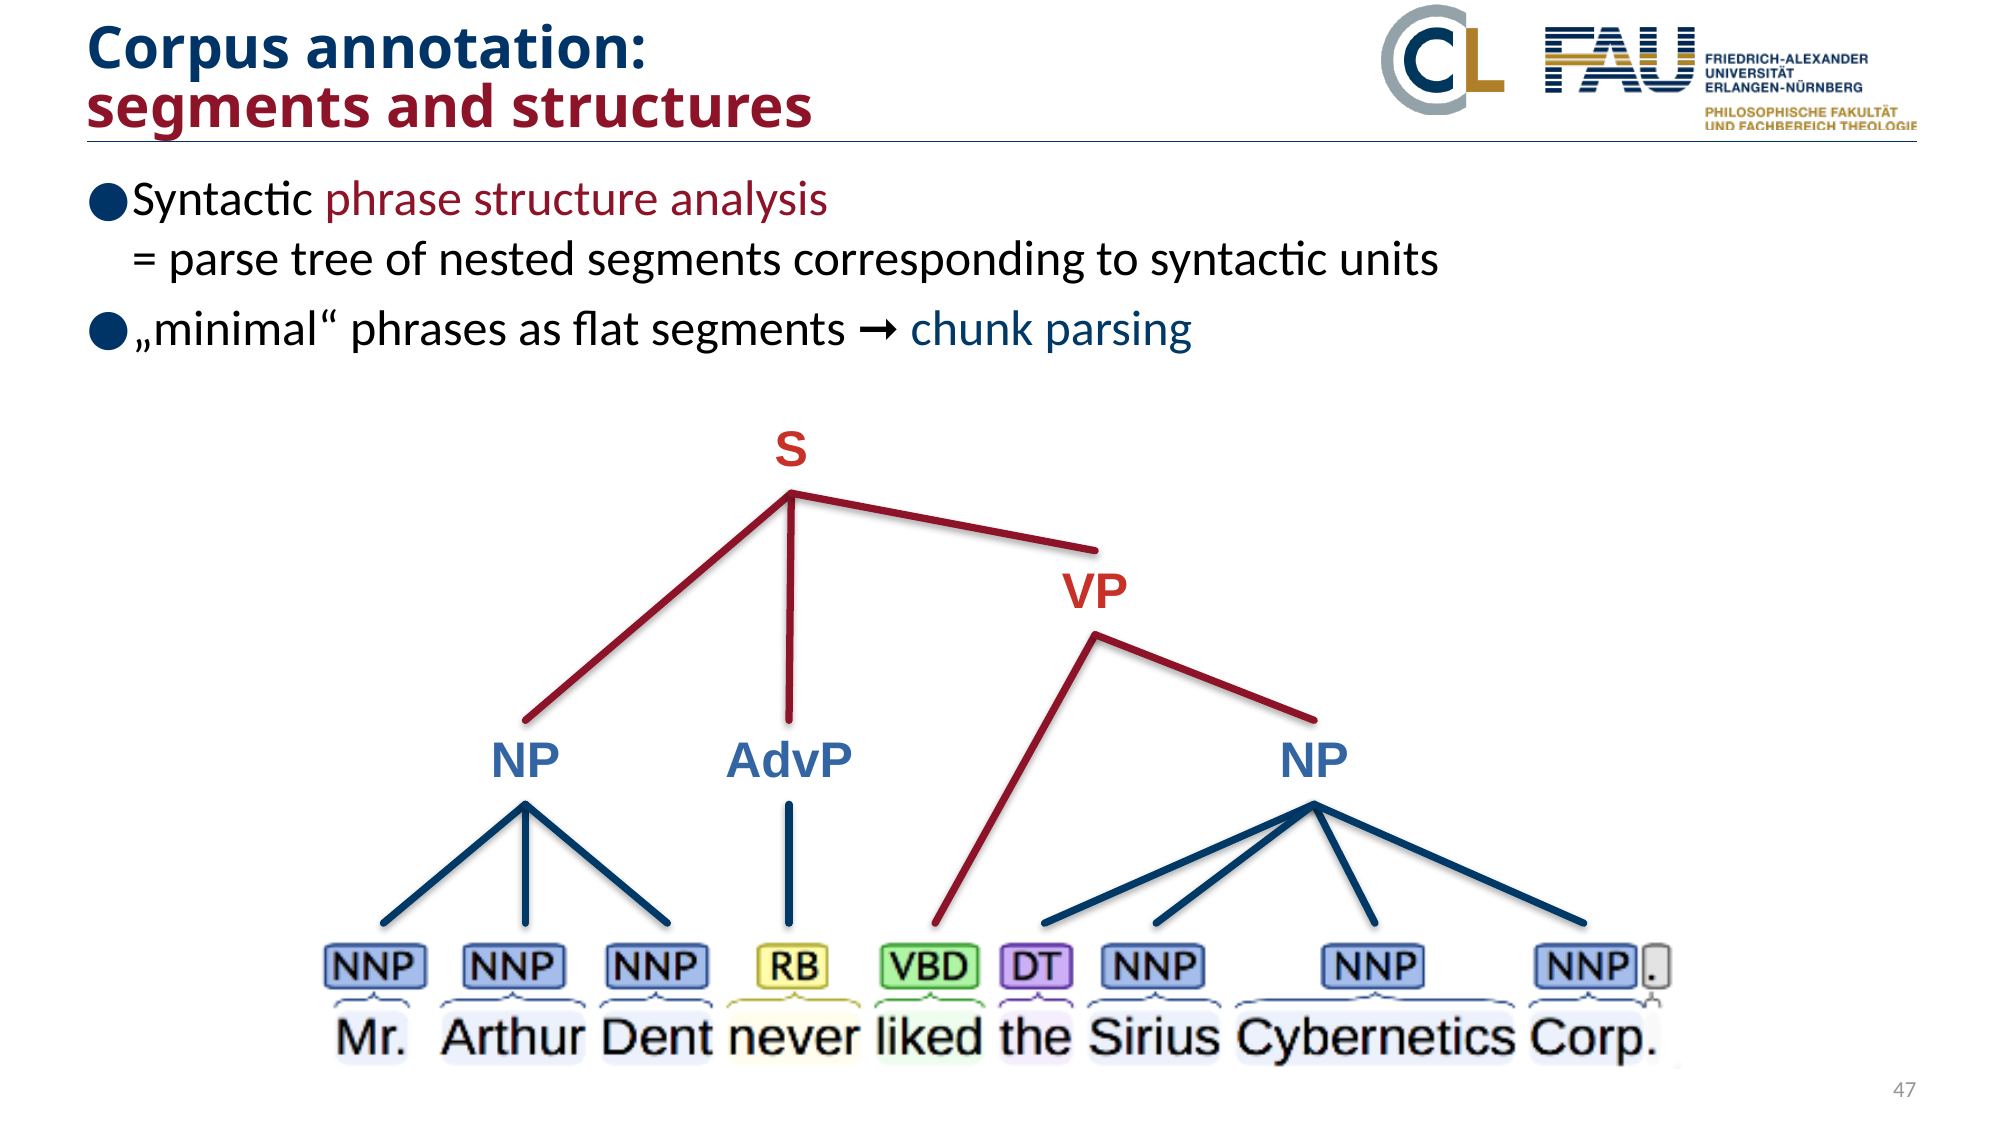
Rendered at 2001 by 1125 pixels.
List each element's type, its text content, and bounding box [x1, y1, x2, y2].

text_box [318, 409, 1682, 1069]
list Syntactic phrase structure analysis = parse tree of nested segments corresponding to syntactic units „minimal“ phrases as flat segments ➞ chunk parsing [86, 165, 1917, 383]
slide_number 47 [1818, 1051, 1917, 1125]
title Corpus annotation: segments and structures [86, 20, 1354, 139]
